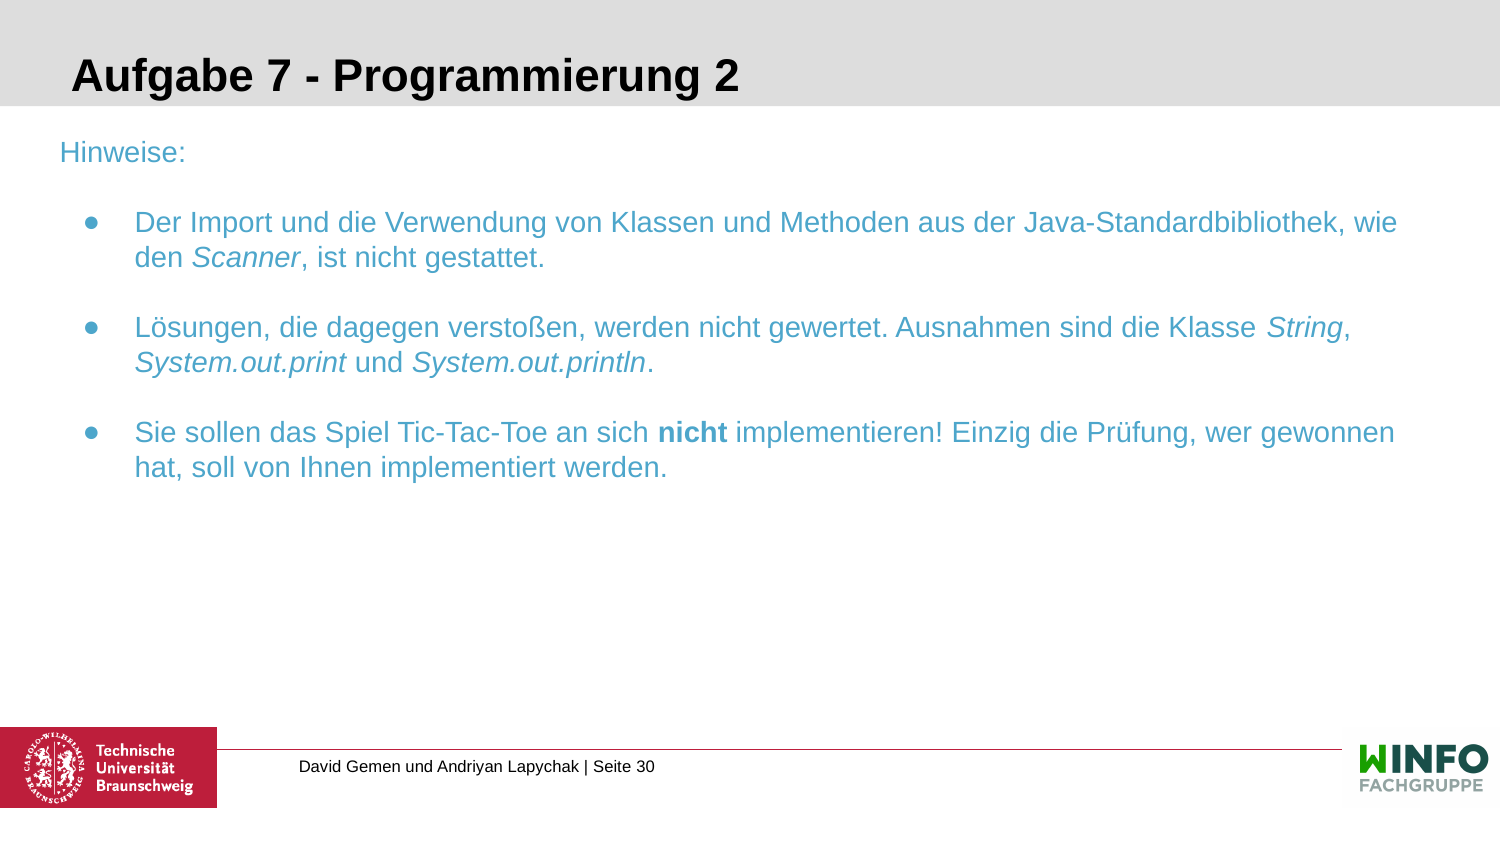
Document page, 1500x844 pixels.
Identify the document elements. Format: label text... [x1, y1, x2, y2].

text_box Hinweise: Der Import und die Verwendung von Klassen und Methoden aus der Java-Standardbibliothek, wie den Scanner, ist nicht gestattet. Lösungen, die dagegen verstoßen, werden nicht gewertet. Ausnahmen sind die Klasse String, System.out.print und System.out.println. Sie sollen das Spiel Tic-Tac-Toe an sich nicht implementieren! Einzig die Prüfung, wer gewonnen hat, soll von Ihnen implementiert werden. [44, 118, 1445, 499]
title Aufgabe 7 - Programmierung 2 [70, 13, 1445, 101]
picture [0, 727, 217, 808]
picture [1342, 727, 1500, 808]
